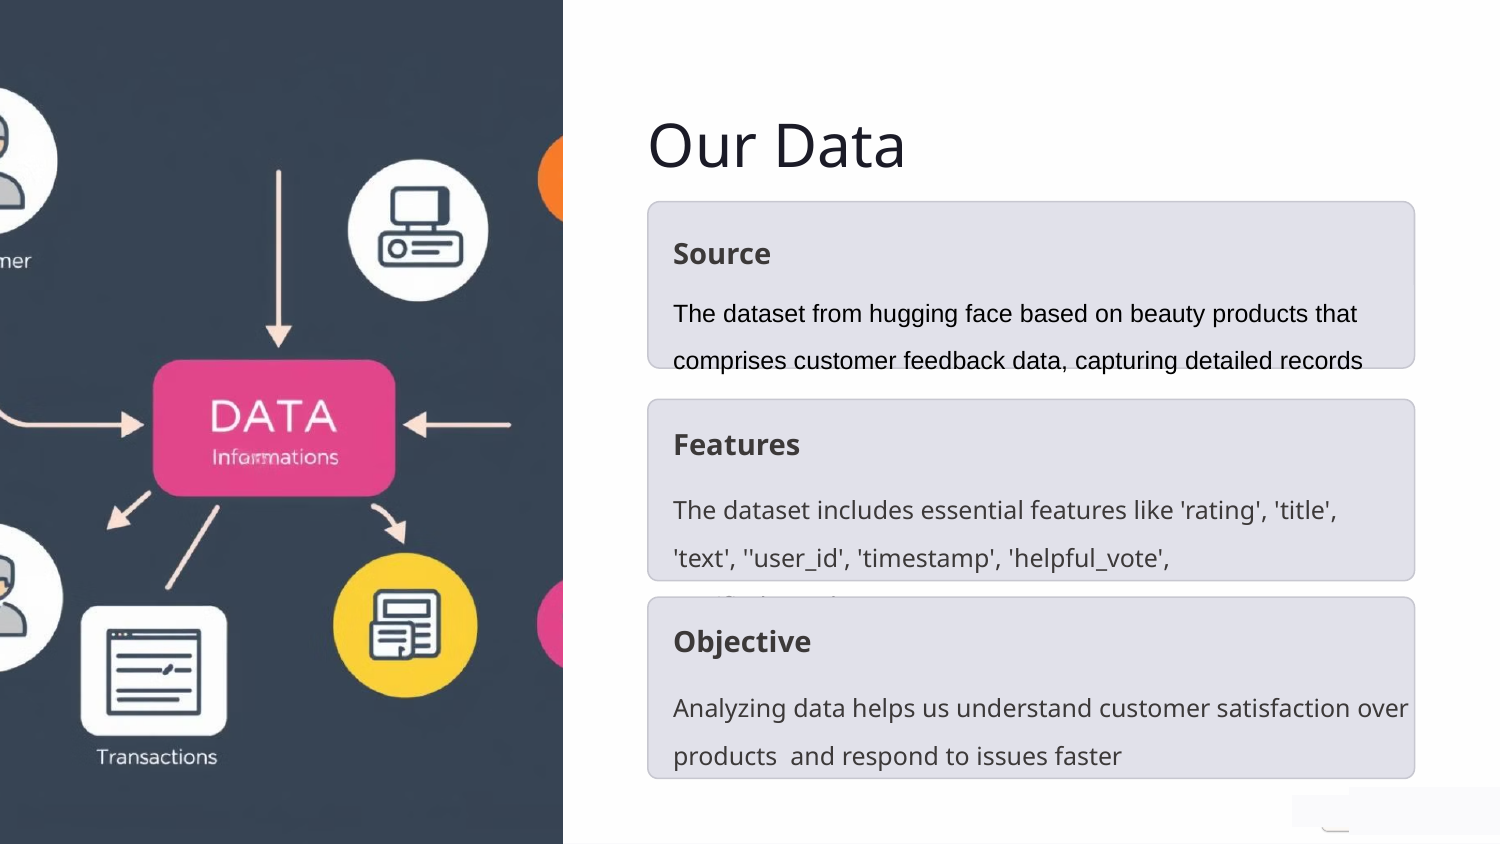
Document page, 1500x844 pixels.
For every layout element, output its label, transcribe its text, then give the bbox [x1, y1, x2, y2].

text_box Objective [673, 614, 979, 653]
text_box Source [673, 226, 979, 265]
text_box [647, 597, 1415, 779]
picture [1292, 786, 1500, 837]
text_box [647, 399, 1415, 581]
picture [0, 0, 563, 844]
text_box [647, 201, 1415, 369]
text_box The dataset includes essential features like 'rating', 'title', 'text', ''user_id', 'timestamp', 'helpful_vote', 'verified_purchase' [673, 477, 1390, 556]
text_box The dataset from hugging face based on beauty products that comprises customer feedback data, capturing detailed records [673, 279, 1390, 319]
text_box Analyzing data helps us understand customer satisfaction over products and respond to issues faster [673, 675, 1429, 752]
text_box Our Data [647, 88, 1259, 165]
text_box Features [673, 416, 979, 455]
